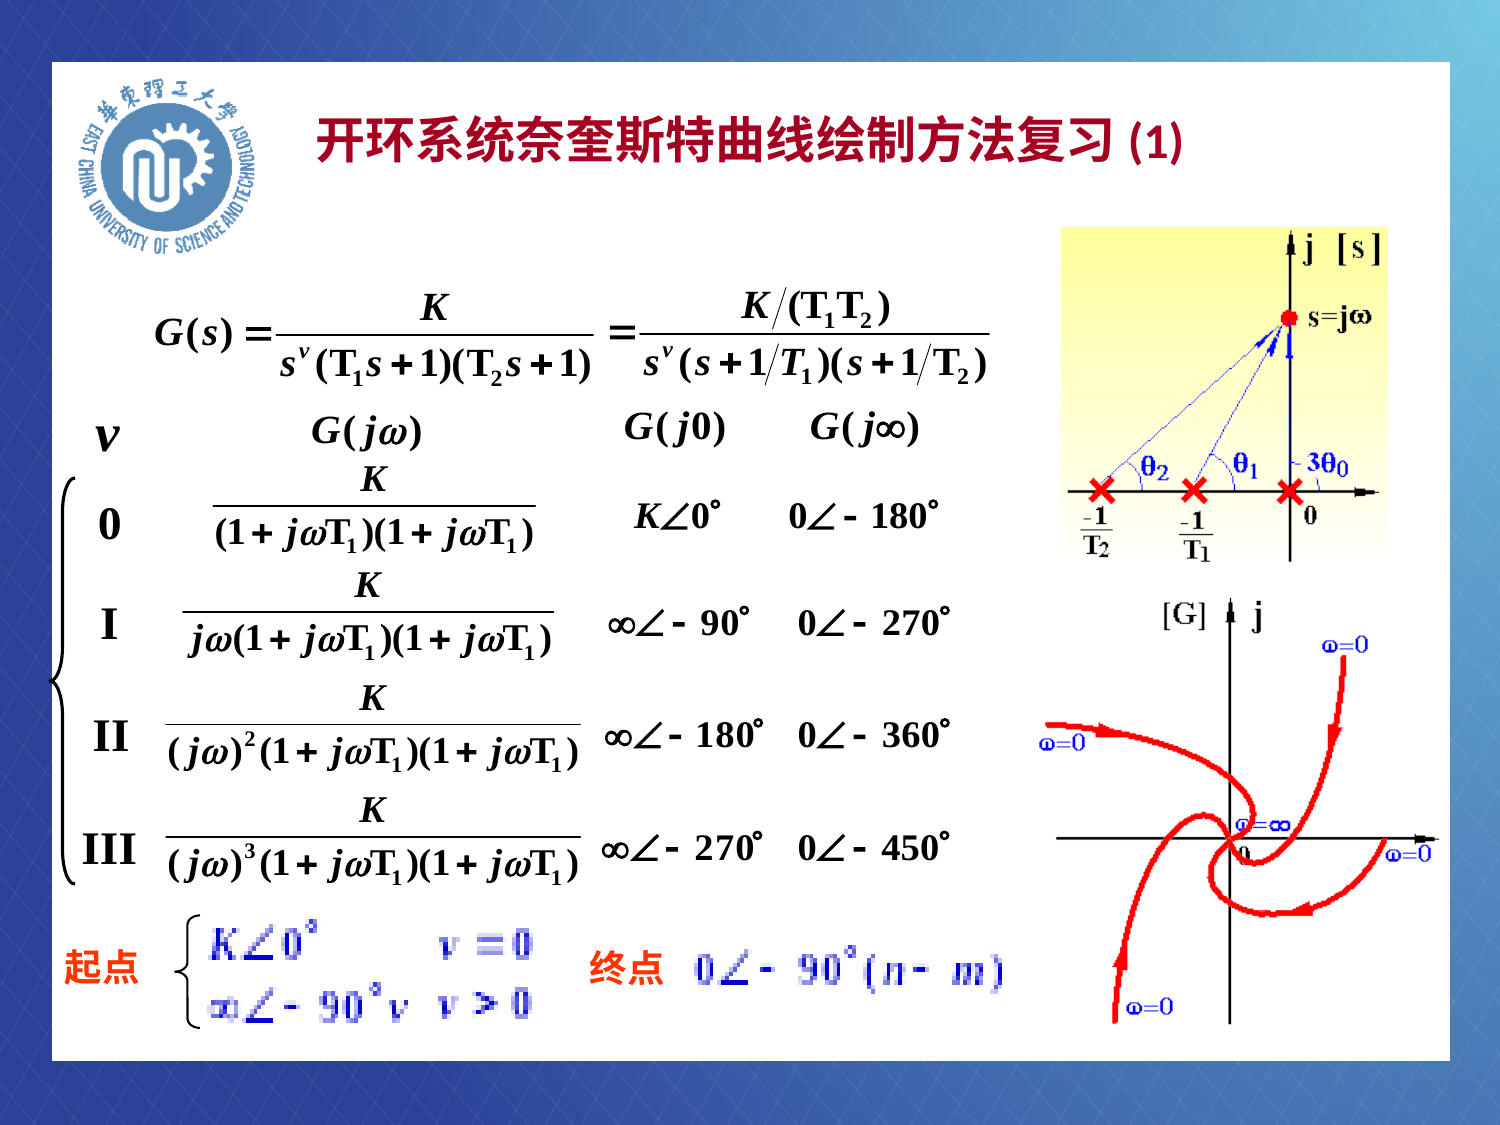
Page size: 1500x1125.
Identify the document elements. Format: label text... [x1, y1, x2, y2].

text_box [1270, 838, 1392, 930]
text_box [206, 452, 545, 557]
title 开环系统奈奎斯特曲线绘制方法复习(1) [74, 44, 1426, 233]
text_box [85, 708, 138, 760]
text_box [149, 277, 999, 396]
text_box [159, 671, 588, 782]
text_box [176, 558, 563, 670]
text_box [1039, 719, 1221, 847]
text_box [93, 596, 130, 648]
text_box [687, 941, 1014, 1004]
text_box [626, 494, 733, 539]
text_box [792, 825, 963, 870]
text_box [782, 494, 951, 539]
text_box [91, 496, 132, 552]
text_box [1105, 854, 1237, 1029]
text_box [74, 821, 147, 873]
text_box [1033, 731, 1090, 756]
picture [0, 0, 1500, 1125]
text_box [87, 402, 926, 466]
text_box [1049, 590, 1446, 1032]
text_box 终点 [574, 937, 738, 998]
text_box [1380, 840, 1437, 868]
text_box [1120, 995, 1178, 1020]
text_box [598, 713, 776, 758]
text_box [431, 915, 542, 969]
text_box [50, 477, 76, 885]
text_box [429, 974, 541, 1029]
text_box 起点 [50, 936, 175, 996]
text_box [1240, 880, 1265, 937]
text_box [595, 825, 776, 870]
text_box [159, 783, 588, 895]
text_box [1226, 652, 1353, 872]
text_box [1060, 227, 1387, 568]
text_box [199, 978, 420, 1033]
text_box [174, 915, 197, 1027]
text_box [792, 713, 963, 758]
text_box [792, 600, 963, 645]
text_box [1316, 633, 1374, 658]
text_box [601, 600, 763, 645]
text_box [199, 915, 330, 970]
